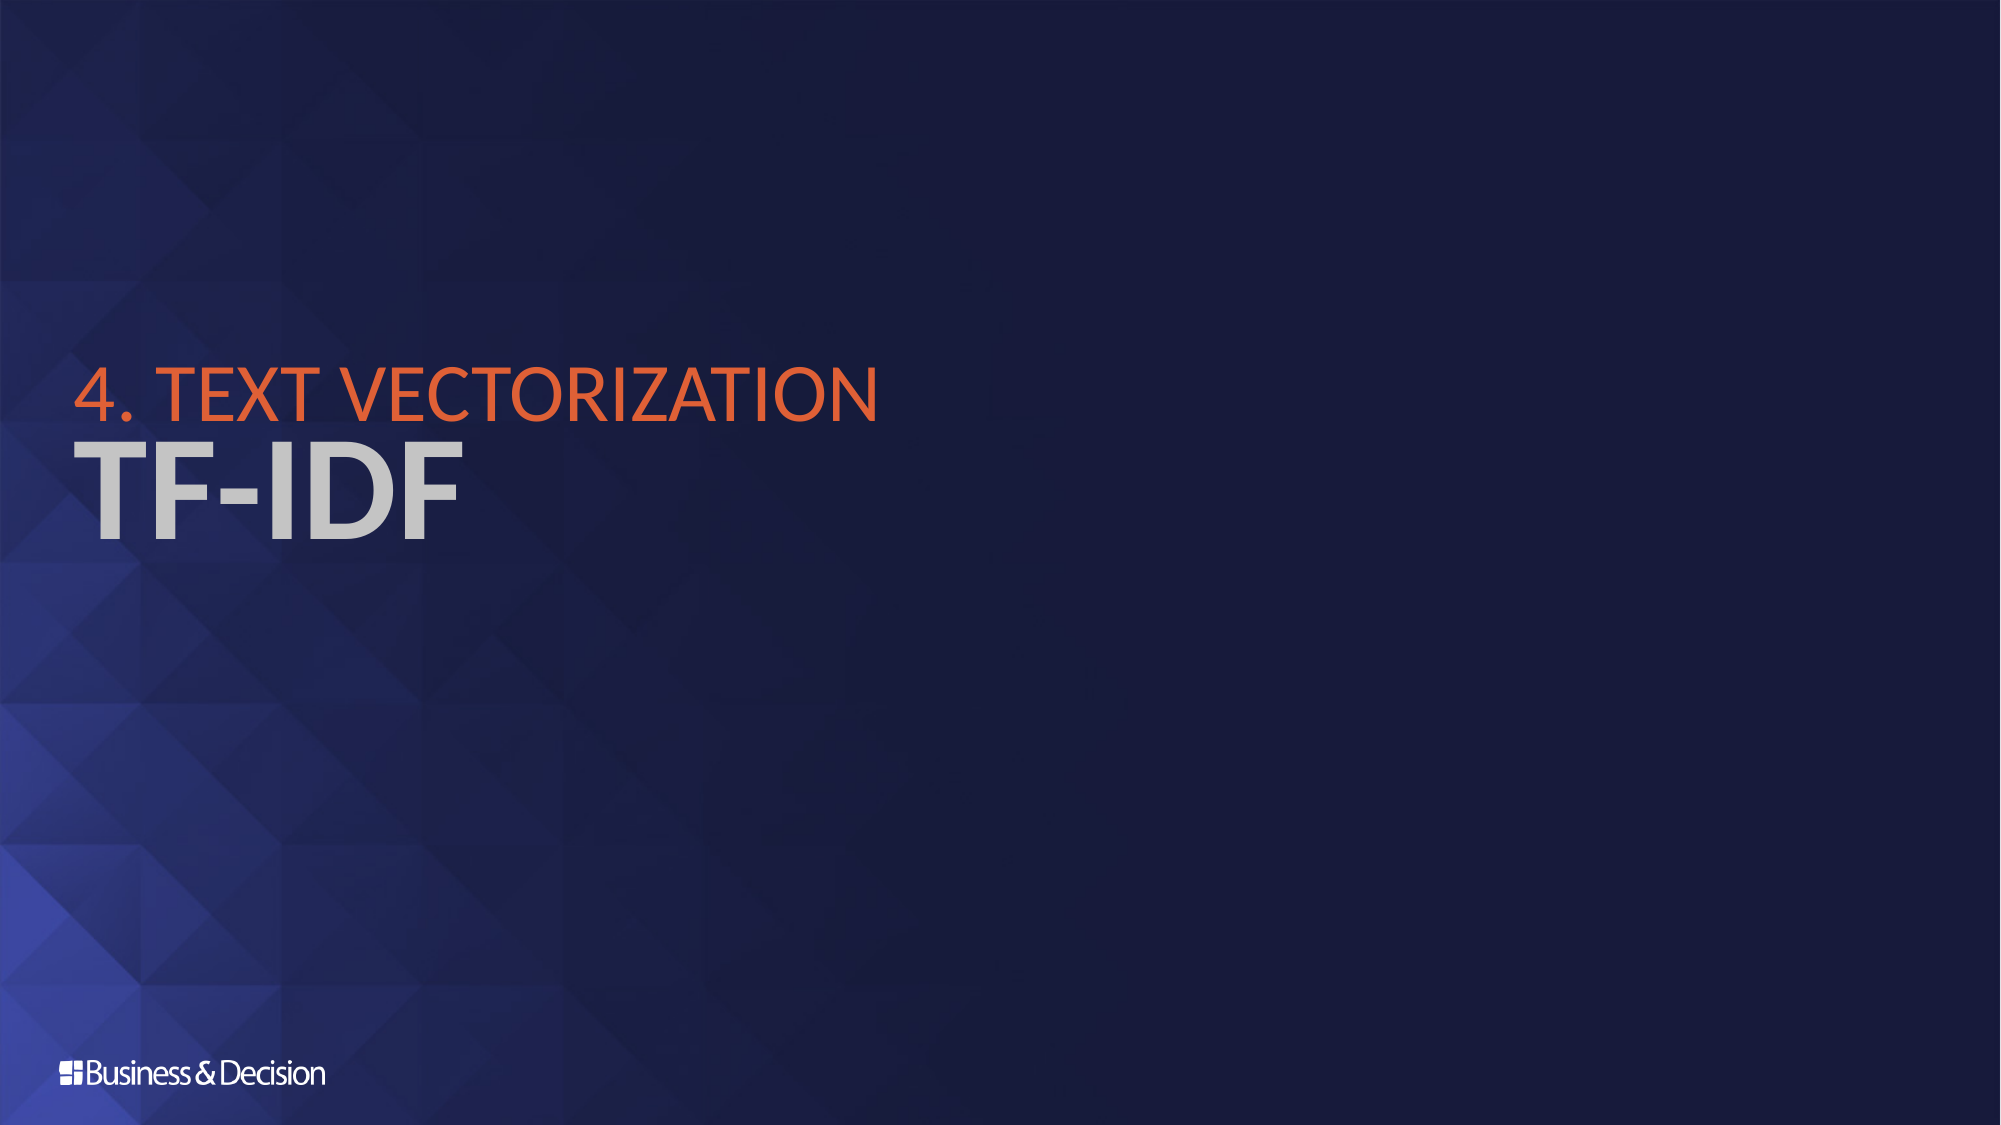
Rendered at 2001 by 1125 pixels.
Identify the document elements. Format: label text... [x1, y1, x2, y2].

list Tf-idf [59, 447, 1941, 1014]
picture [0, 0, 2001, 1125]
title 4. Text vectorization [59, 59, 1941, 447]
